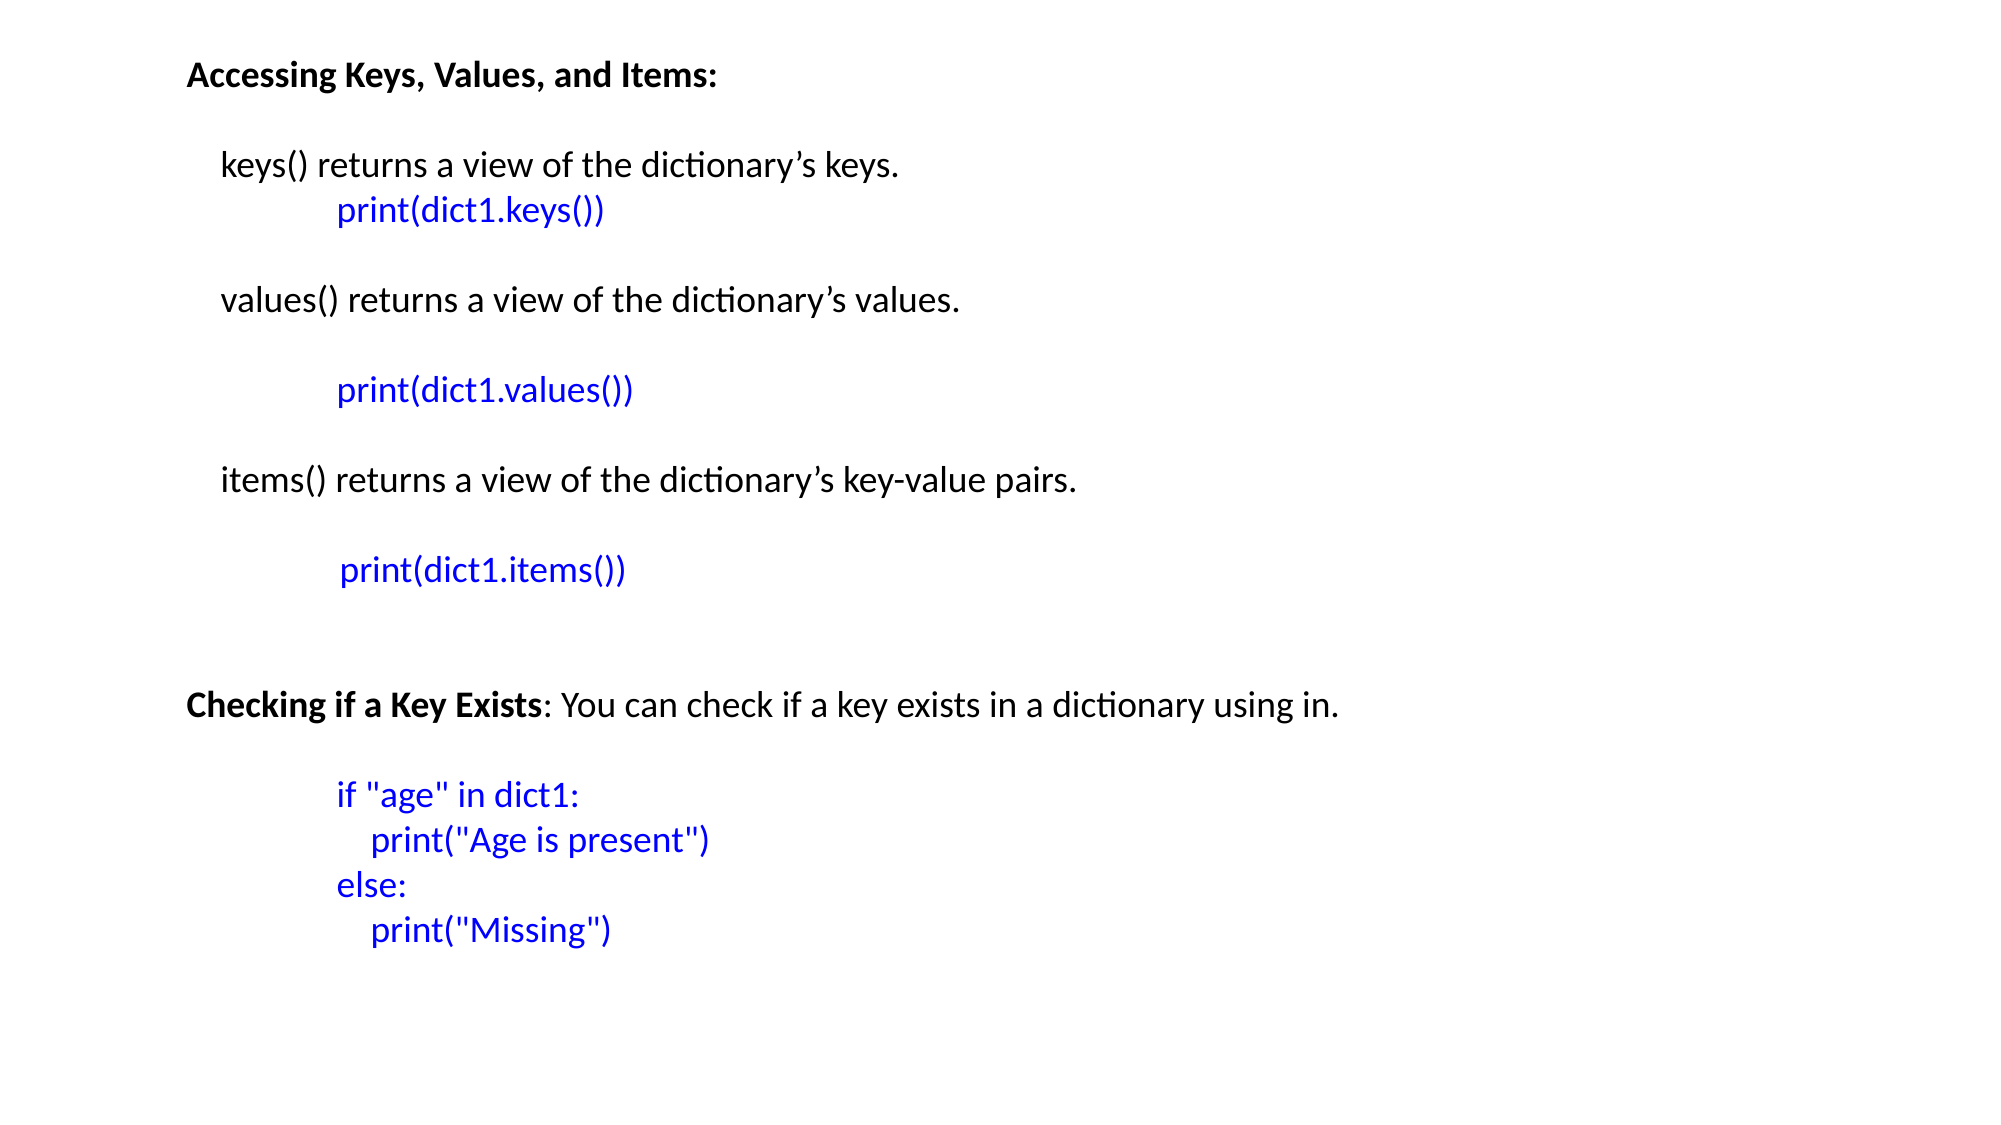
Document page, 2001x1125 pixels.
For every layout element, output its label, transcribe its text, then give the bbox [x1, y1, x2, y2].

text_box Accessing Keys, Values, and Items: keys() returns a view of the dictionary’s keys. print(dict1.keys()) values() returns a view of the dictionary’s values. print(dict1.values()) items() returns a view of the dictionary’s key-value pairs. print(dict1.items()) Checking if a Key Exists: You can check if a key exists in a dictionary using in. if "age" in dict1: print("Age is present") else: print("Missing") [171, 42, 1793, 958]
